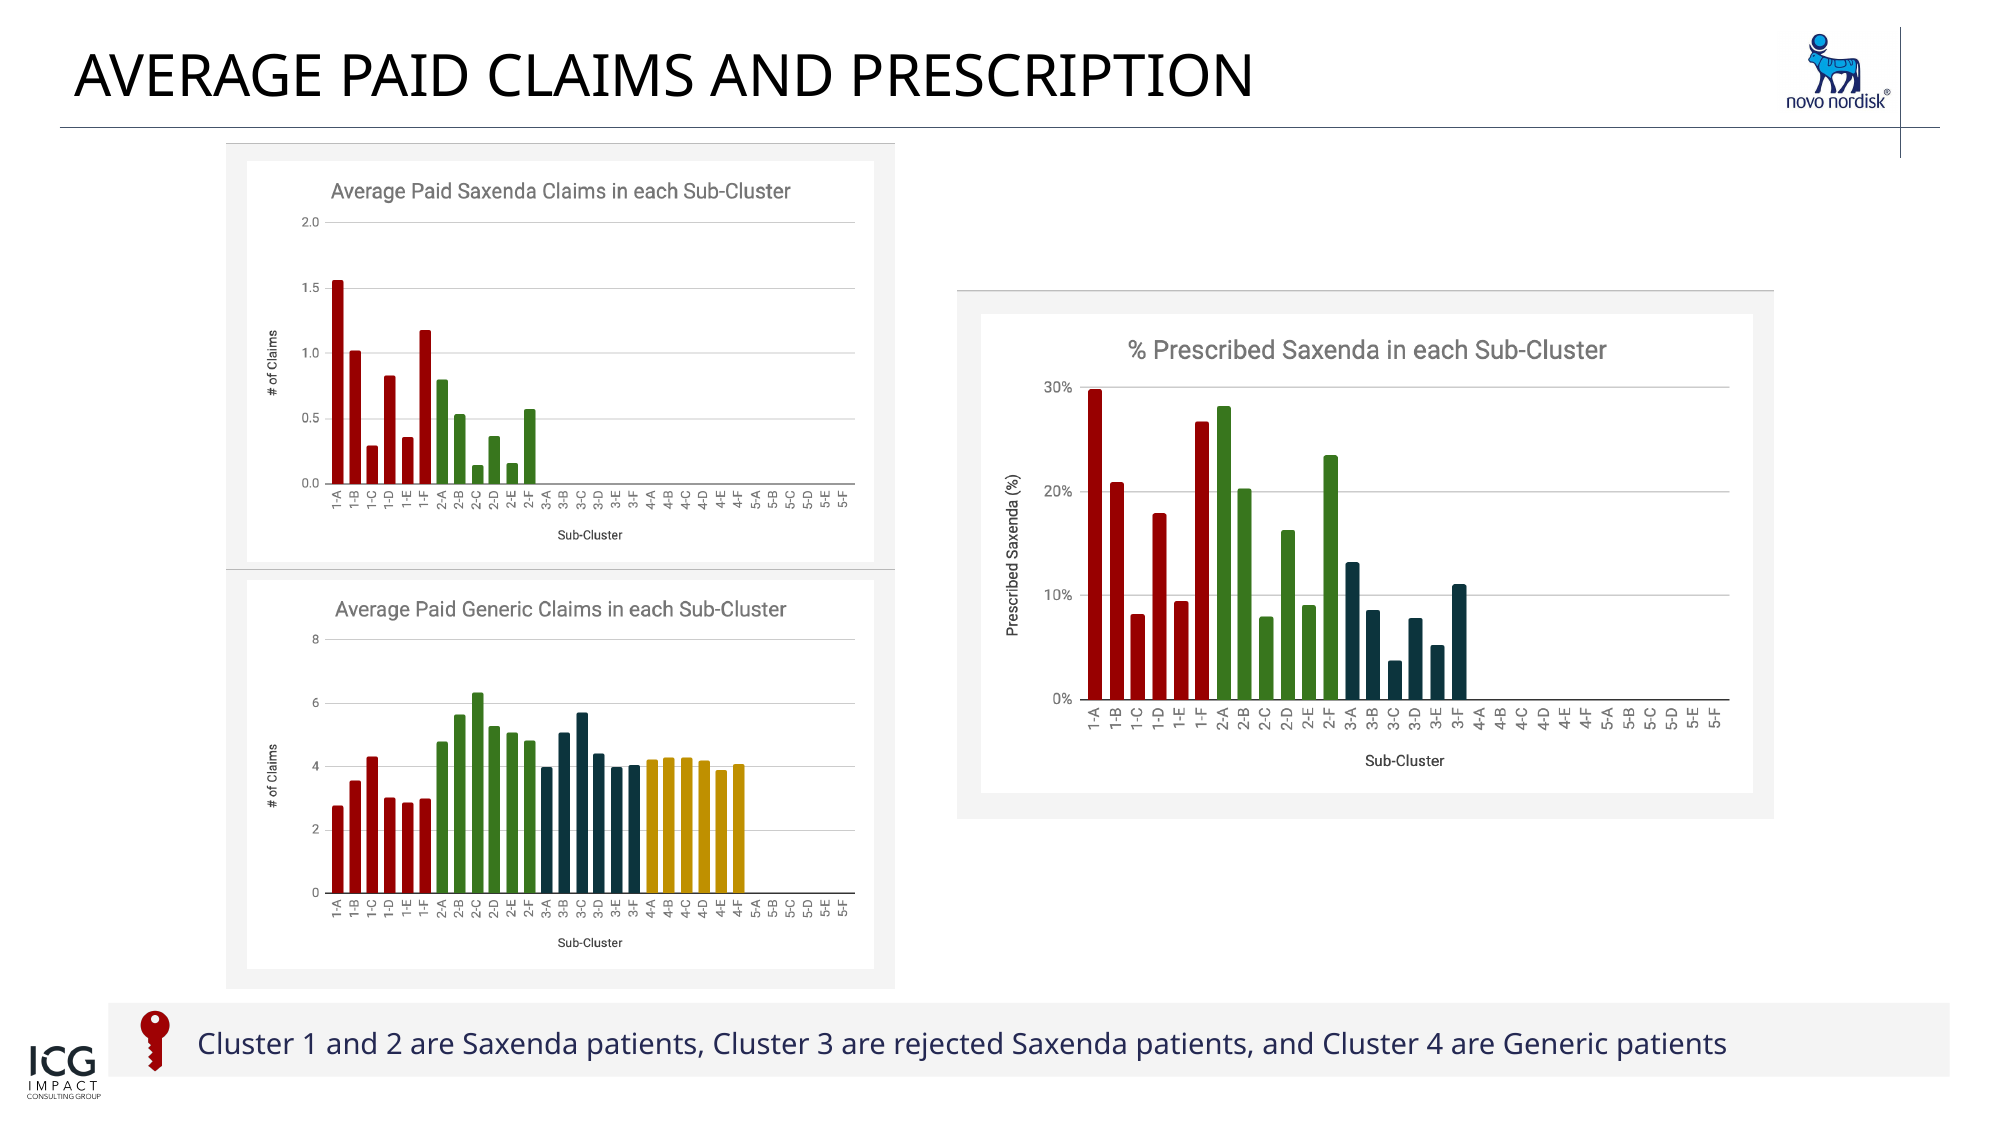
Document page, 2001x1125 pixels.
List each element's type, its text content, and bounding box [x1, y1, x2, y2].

picture [957, 289, 1774, 820]
list AVERAGE PAID CLAIMS AND PRESCRIPTION [59, 26, 1901, 128]
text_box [108, 1002, 1951, 1077]
picture [226, 142, 895, 989]
picture [7, 1045, 118, 1105]
picture [1777, 31, 1899, 113]
